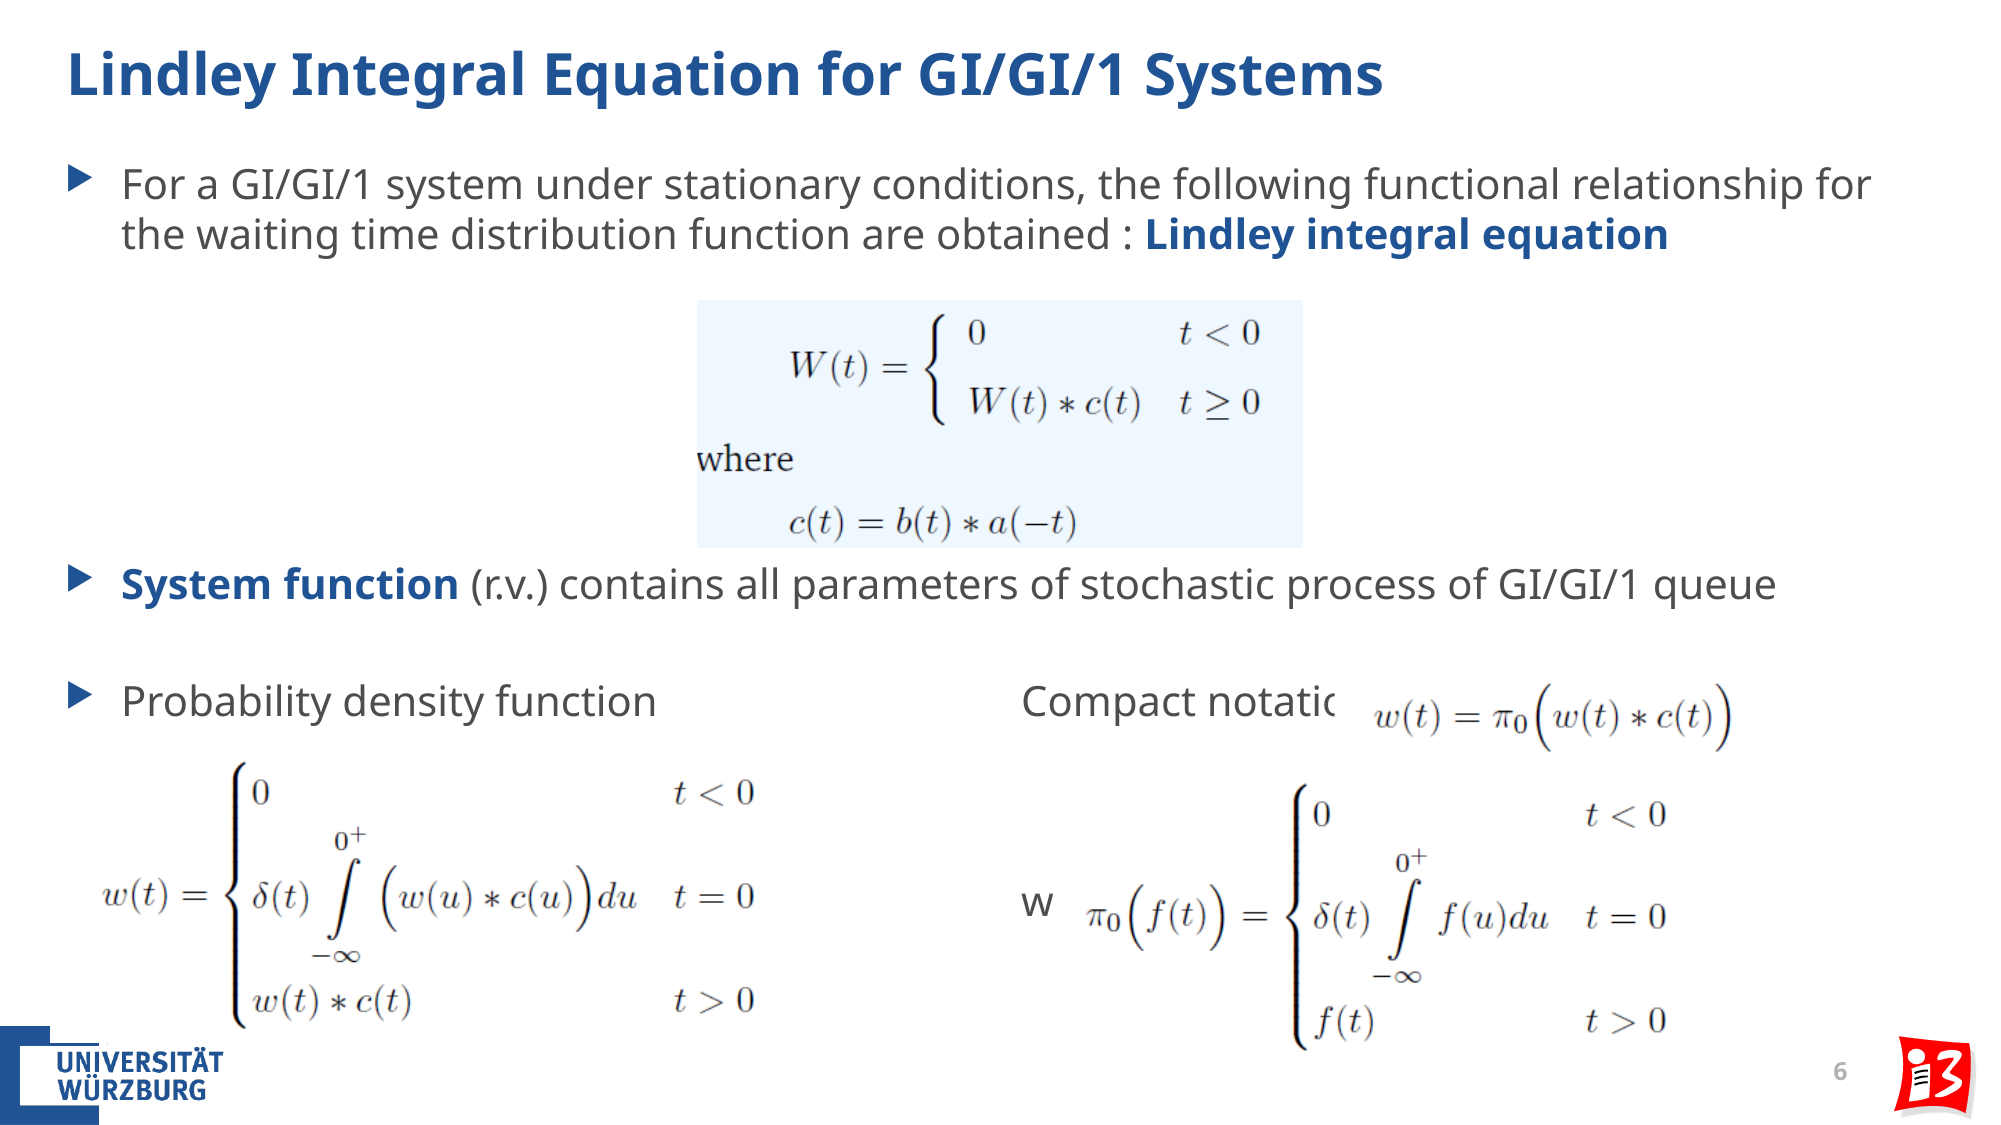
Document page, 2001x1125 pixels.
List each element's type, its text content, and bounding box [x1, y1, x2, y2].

picture [0, 741, 816, 1125]
title Lindley Integral Equation for GI/GI/1 Systems [51, 18, 1800, 126]
picture [696, 299, 1303, 548]
slide_number 6 [1412, 1042, 1863, 1103]
picture [1052, 663, 1743, 1062]
